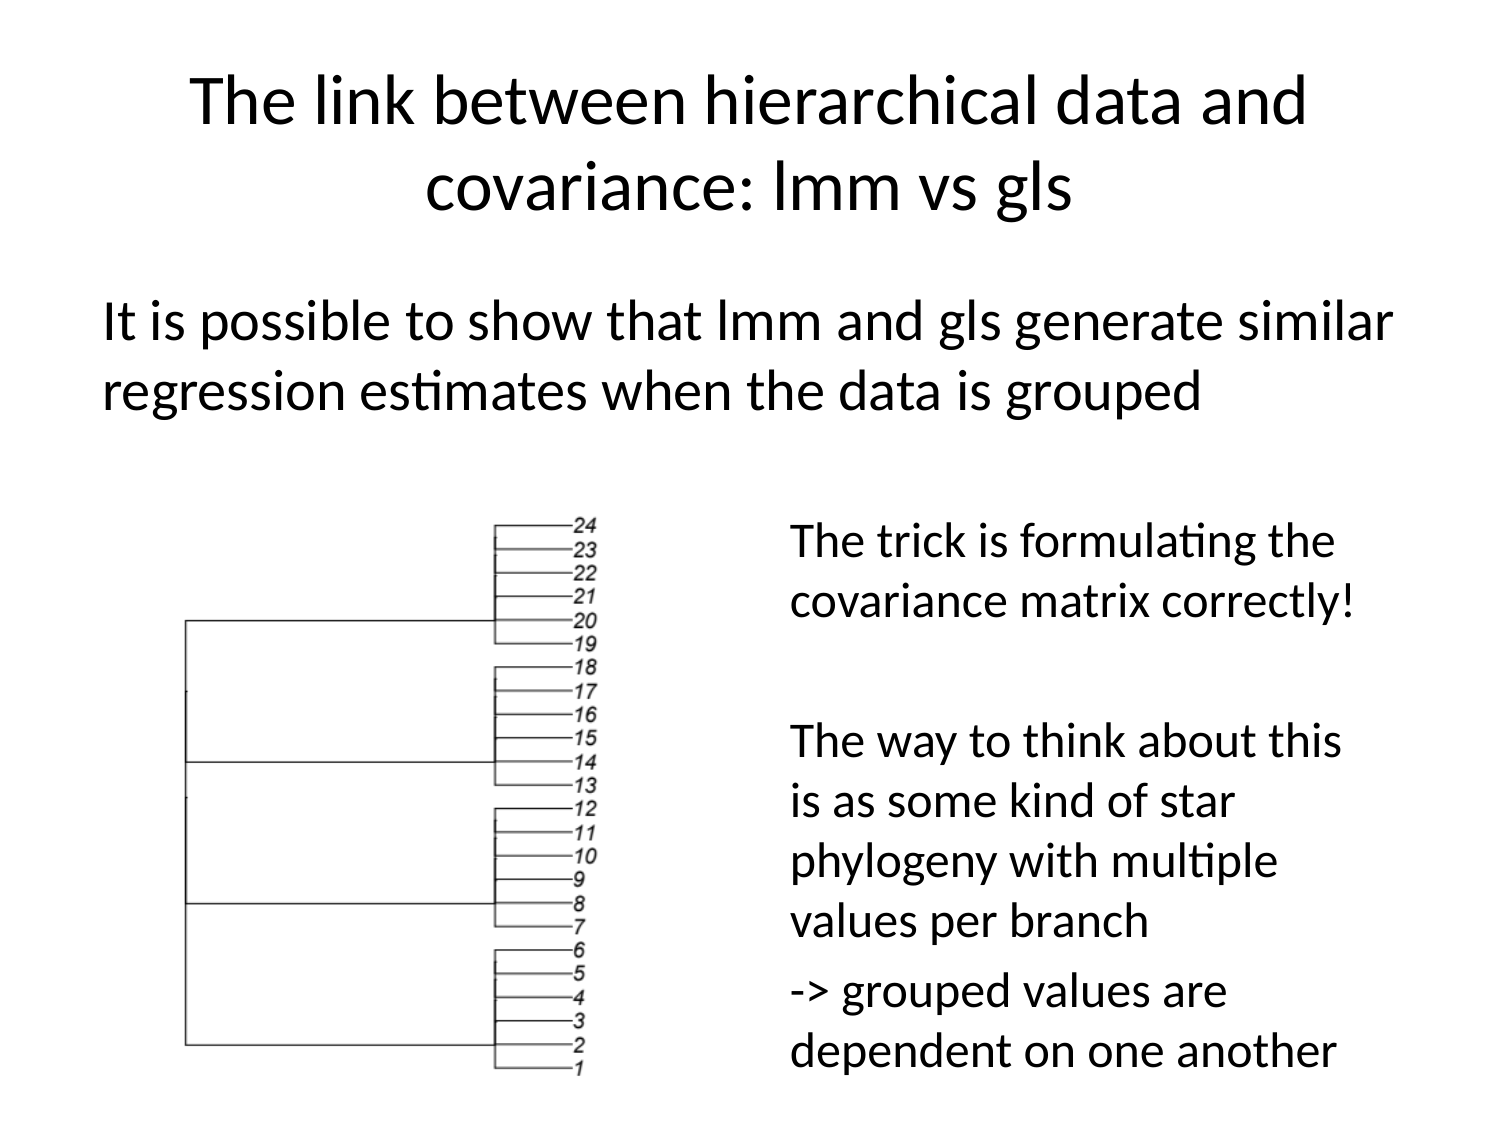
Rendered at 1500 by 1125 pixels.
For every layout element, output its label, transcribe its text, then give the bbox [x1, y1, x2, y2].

title The link between hierarchical data and covariance: lmm vs gls [75, 45, 1425, 233]
text_box The trick is formulating the covariance matrix correctly! The way to think about this is as some kind of star phylogeny with multiple values per branch -> grouped values are dependent on one another [774, 500, 1388, 1063]
list It is possible to show that lmm and gls generate similar regression estimates when the data is grouped [87, 275, 1425, 475]
picture [62, 499, 667, 1095]
